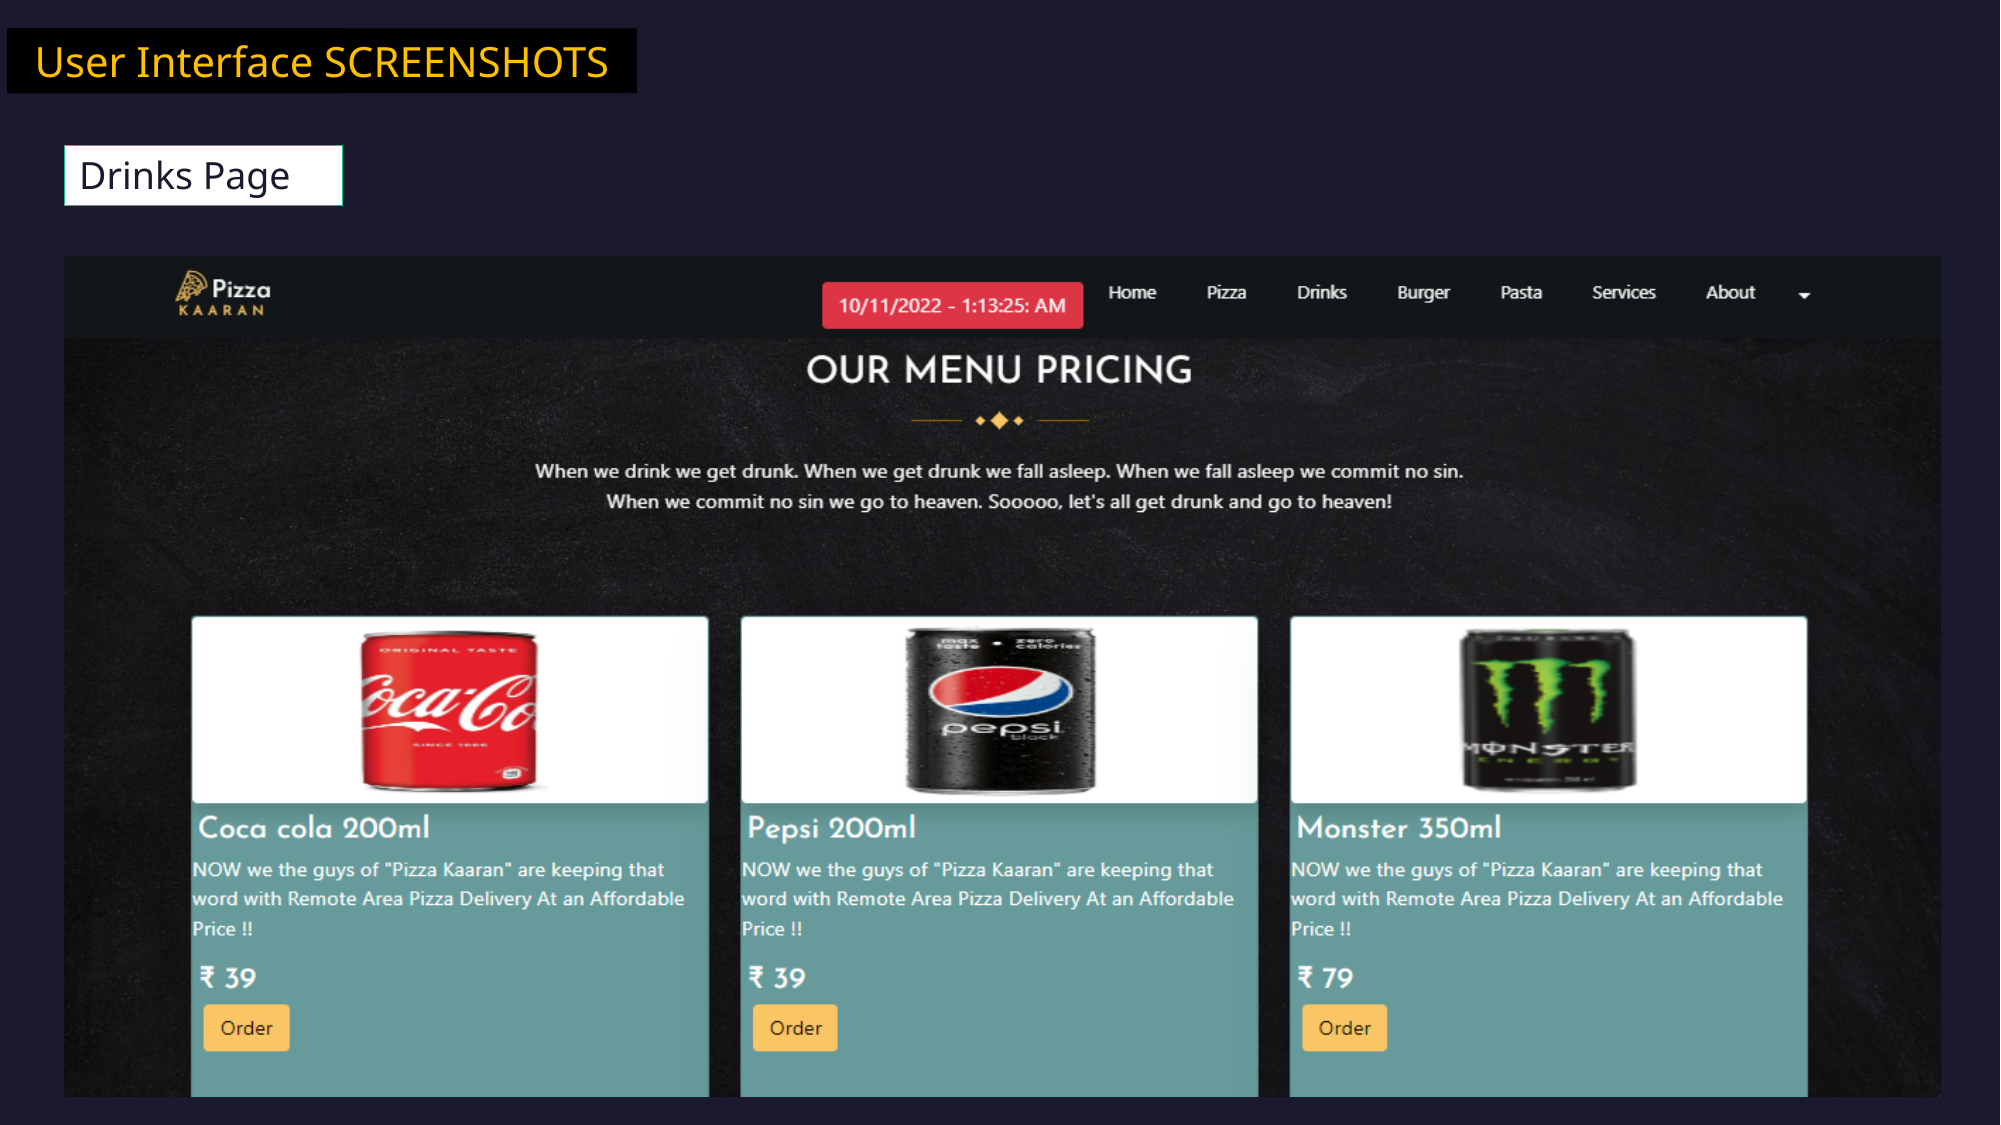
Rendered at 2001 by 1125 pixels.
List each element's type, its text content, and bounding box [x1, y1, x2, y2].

picture [64, 256, 1941, 1097]
text_box Drinks Page [64, 145, 343, 206]
text_box User Interface SCREENSHOTS [7, 28, 637, 94]
